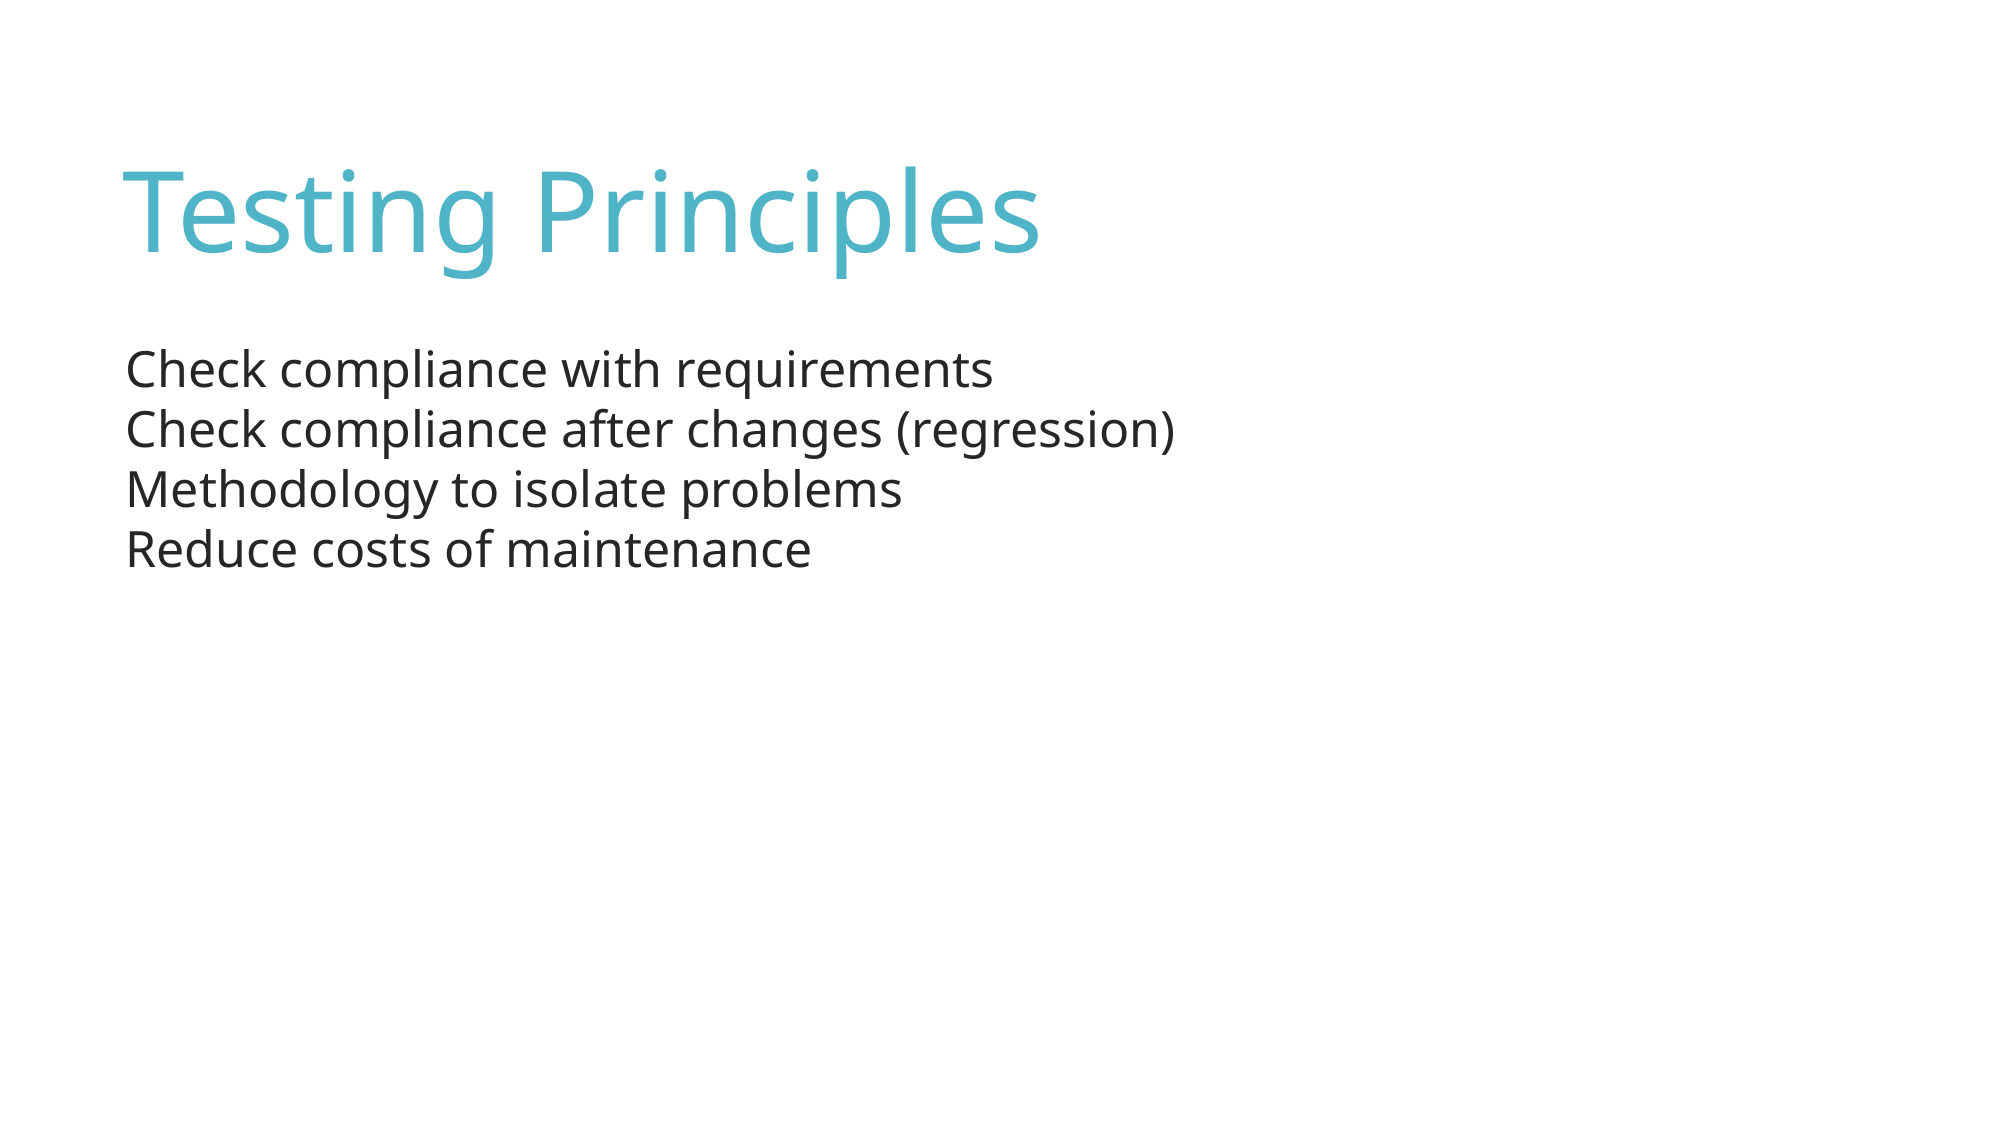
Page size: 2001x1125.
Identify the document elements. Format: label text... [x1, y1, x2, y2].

text_box Check compliance with requirements Check compliance after changes (regression) Methodology to isolate problems Reduce costs of maintenance [110, 329, 1875, 948]
text_box Testing Principles [107, 81, 1875, 354]
